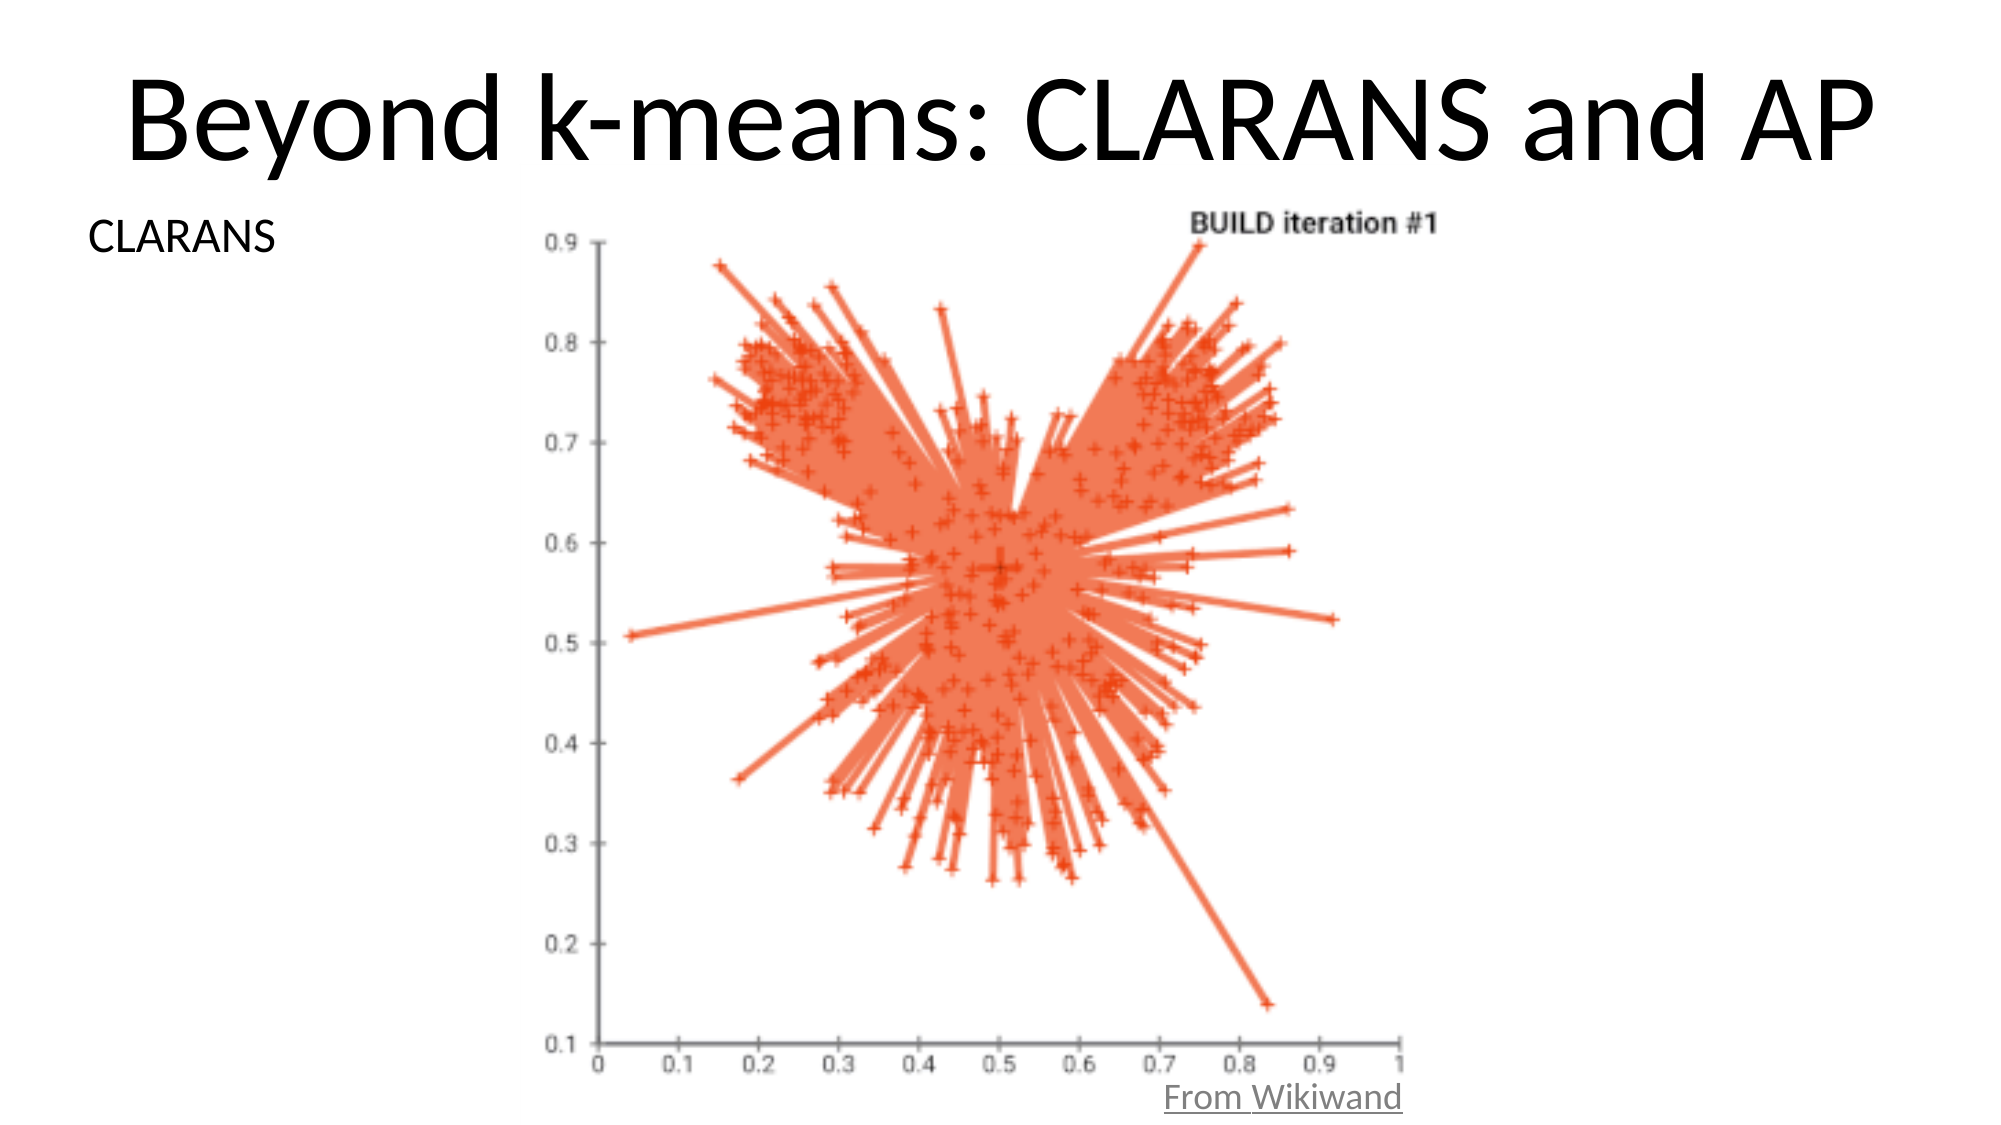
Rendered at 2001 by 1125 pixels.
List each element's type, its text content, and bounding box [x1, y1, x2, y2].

picture [519, 163, 1481, 1125]
text_box Beyond k-means: CLARANS and AP [110, 28, 1894, 193]
text_box CLARANS [73, 194, 292, 270]
